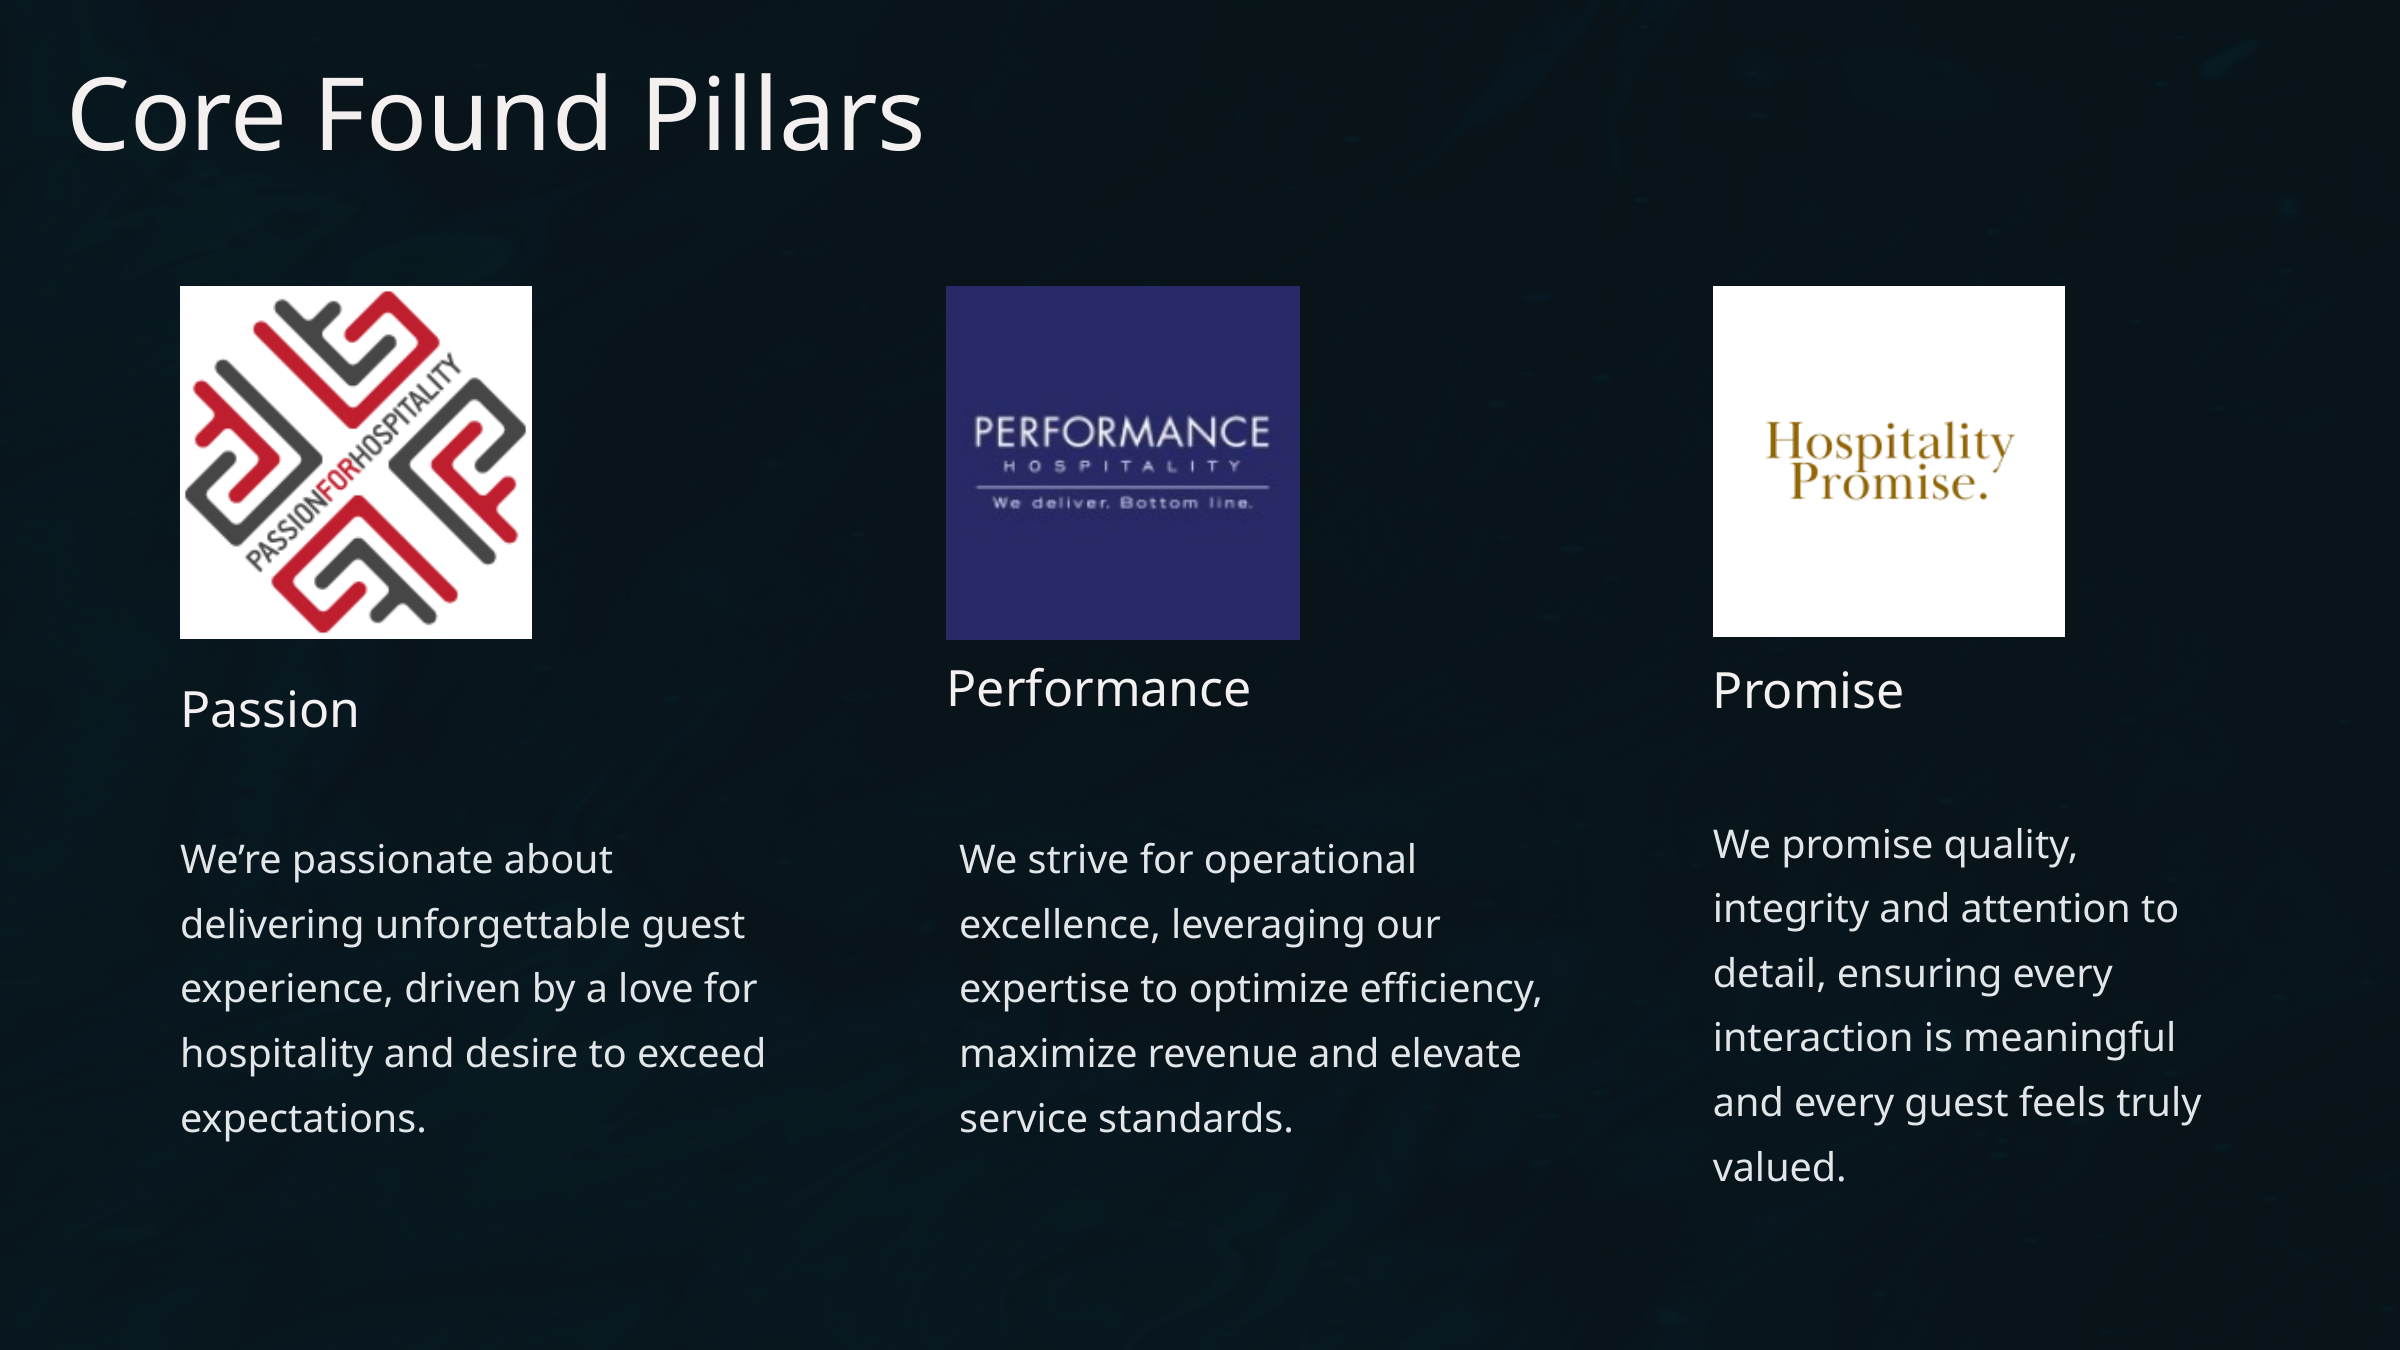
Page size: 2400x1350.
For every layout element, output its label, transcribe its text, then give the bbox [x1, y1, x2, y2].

picture [180, 286, 532, 639]
text_box Passion [180, 674, 820, 802]
text_box Performance [946, 654, 1587, 781]
text_box We strive for operational excellence, leveraging our expertise to optimize efficiency, maximize revenue and elevate service standards. [959, 816, 1580, 1182]
picture [1713, 286, 2065, 637]
text_box Promise [1713, 655, 2353, 783]
text_box We promise quality, integrity and attention to detail, ensuring every interaction is meaningful and every guest feels truly valued. [1713, 801, 2244, 1182]
text_box We’re passionate about delivering unforgettable guest experience, driven by a love for hospitality and desire to exceed expectations. [180, 816, 802, 1161]
text_box Core Found Pillars [66, 44, 1079, 171]
picture [946, 286, 1300, 640]
